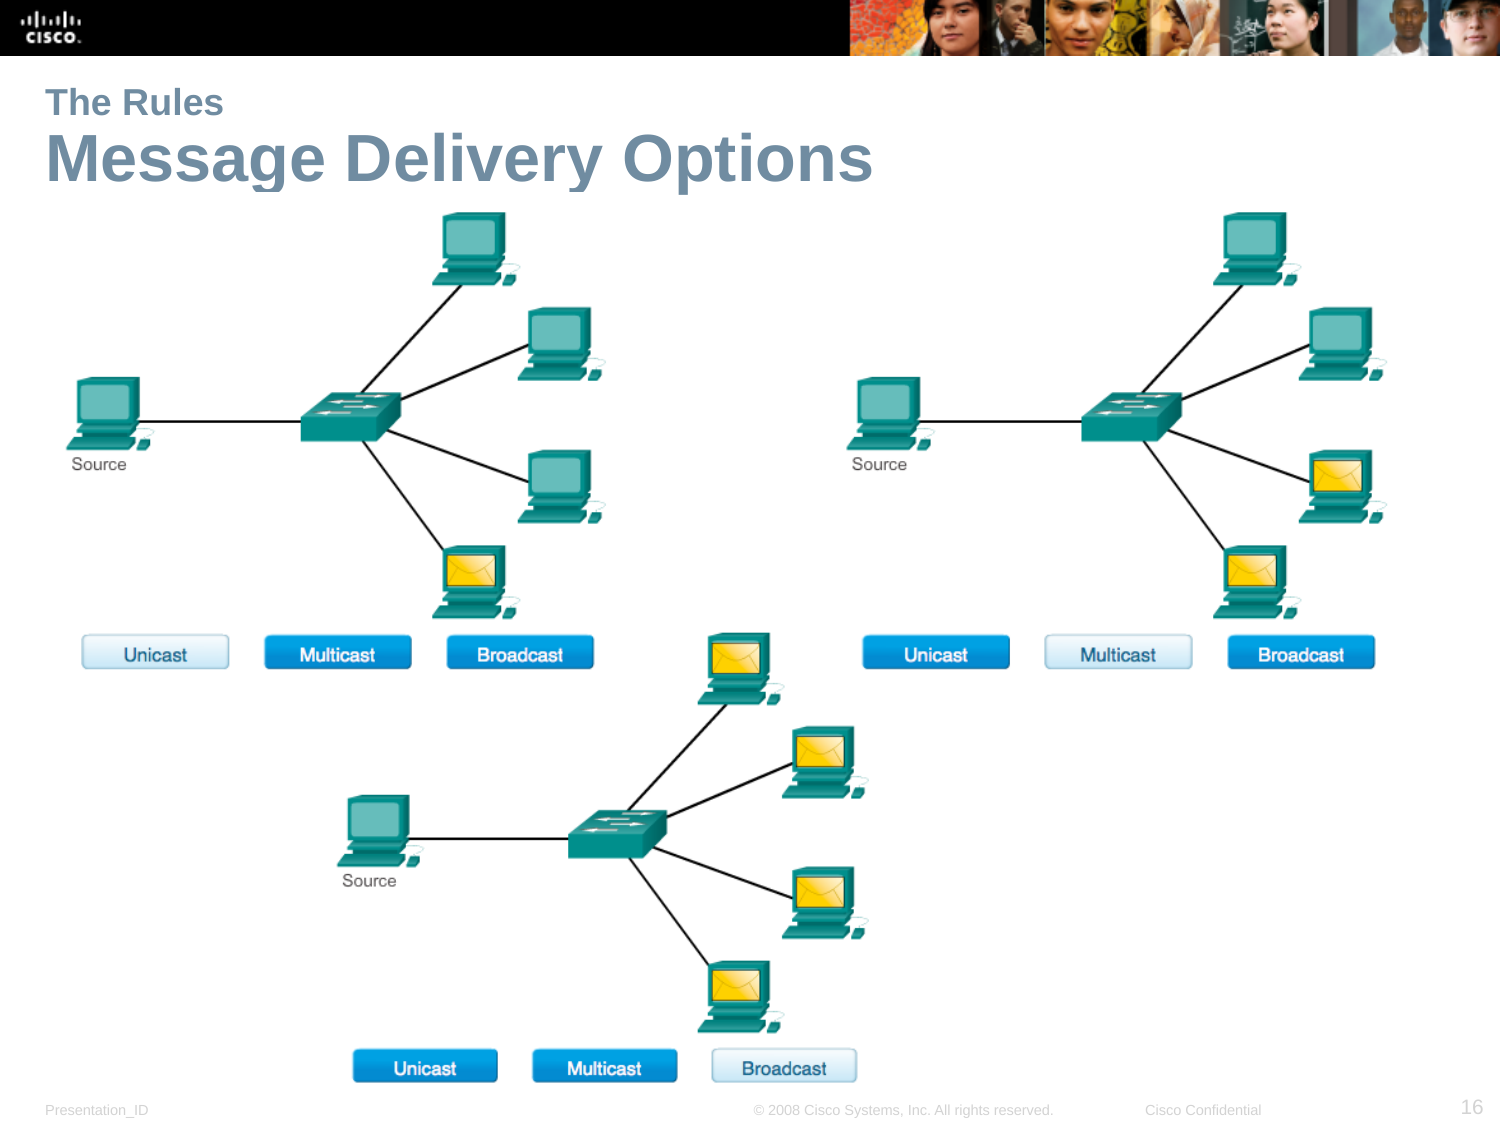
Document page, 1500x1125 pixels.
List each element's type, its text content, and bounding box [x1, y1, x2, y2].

picture [29, 191, 1400, 1090]
title The Rules Message Delivery Options [31, 64, 1471, 203]
picture [0, 0, 1500, 56]
